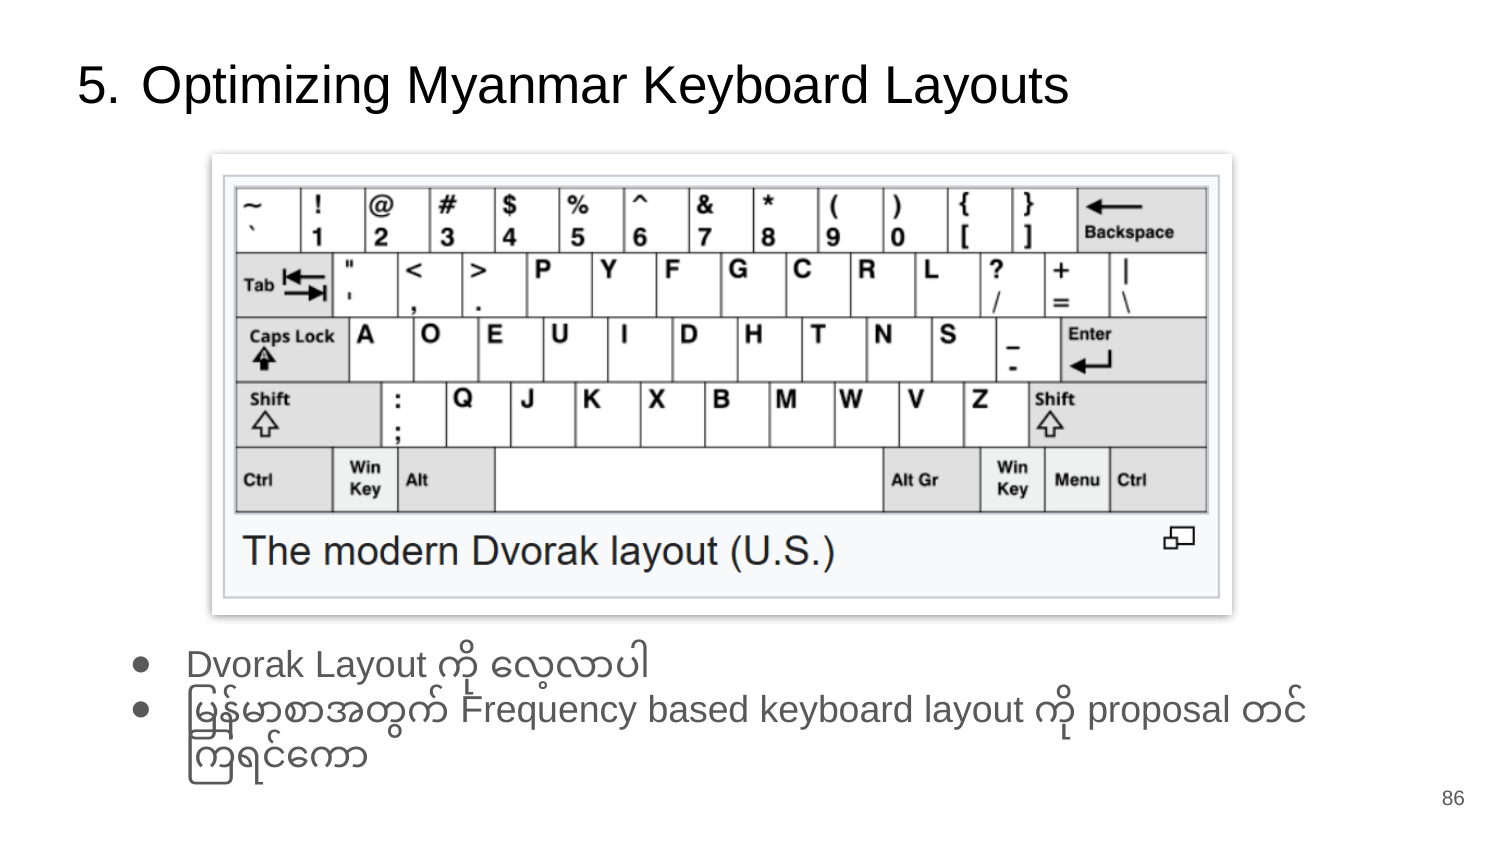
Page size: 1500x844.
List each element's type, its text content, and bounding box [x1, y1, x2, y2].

title Optimizing Myanmar Keyboard Layouts [51, 35, 1449, 130]
slide_number ‹#› [1389, 764, 1480, 830]
text_box Dvorak Layout ကို လေ့လာပါ မြန်မာစာအတွက် Frequency based keyboard layout ကို proposal တင်ကြရင်ကော [95, 624, 1364, 759]
picture [212, 154, 1232, 615]
